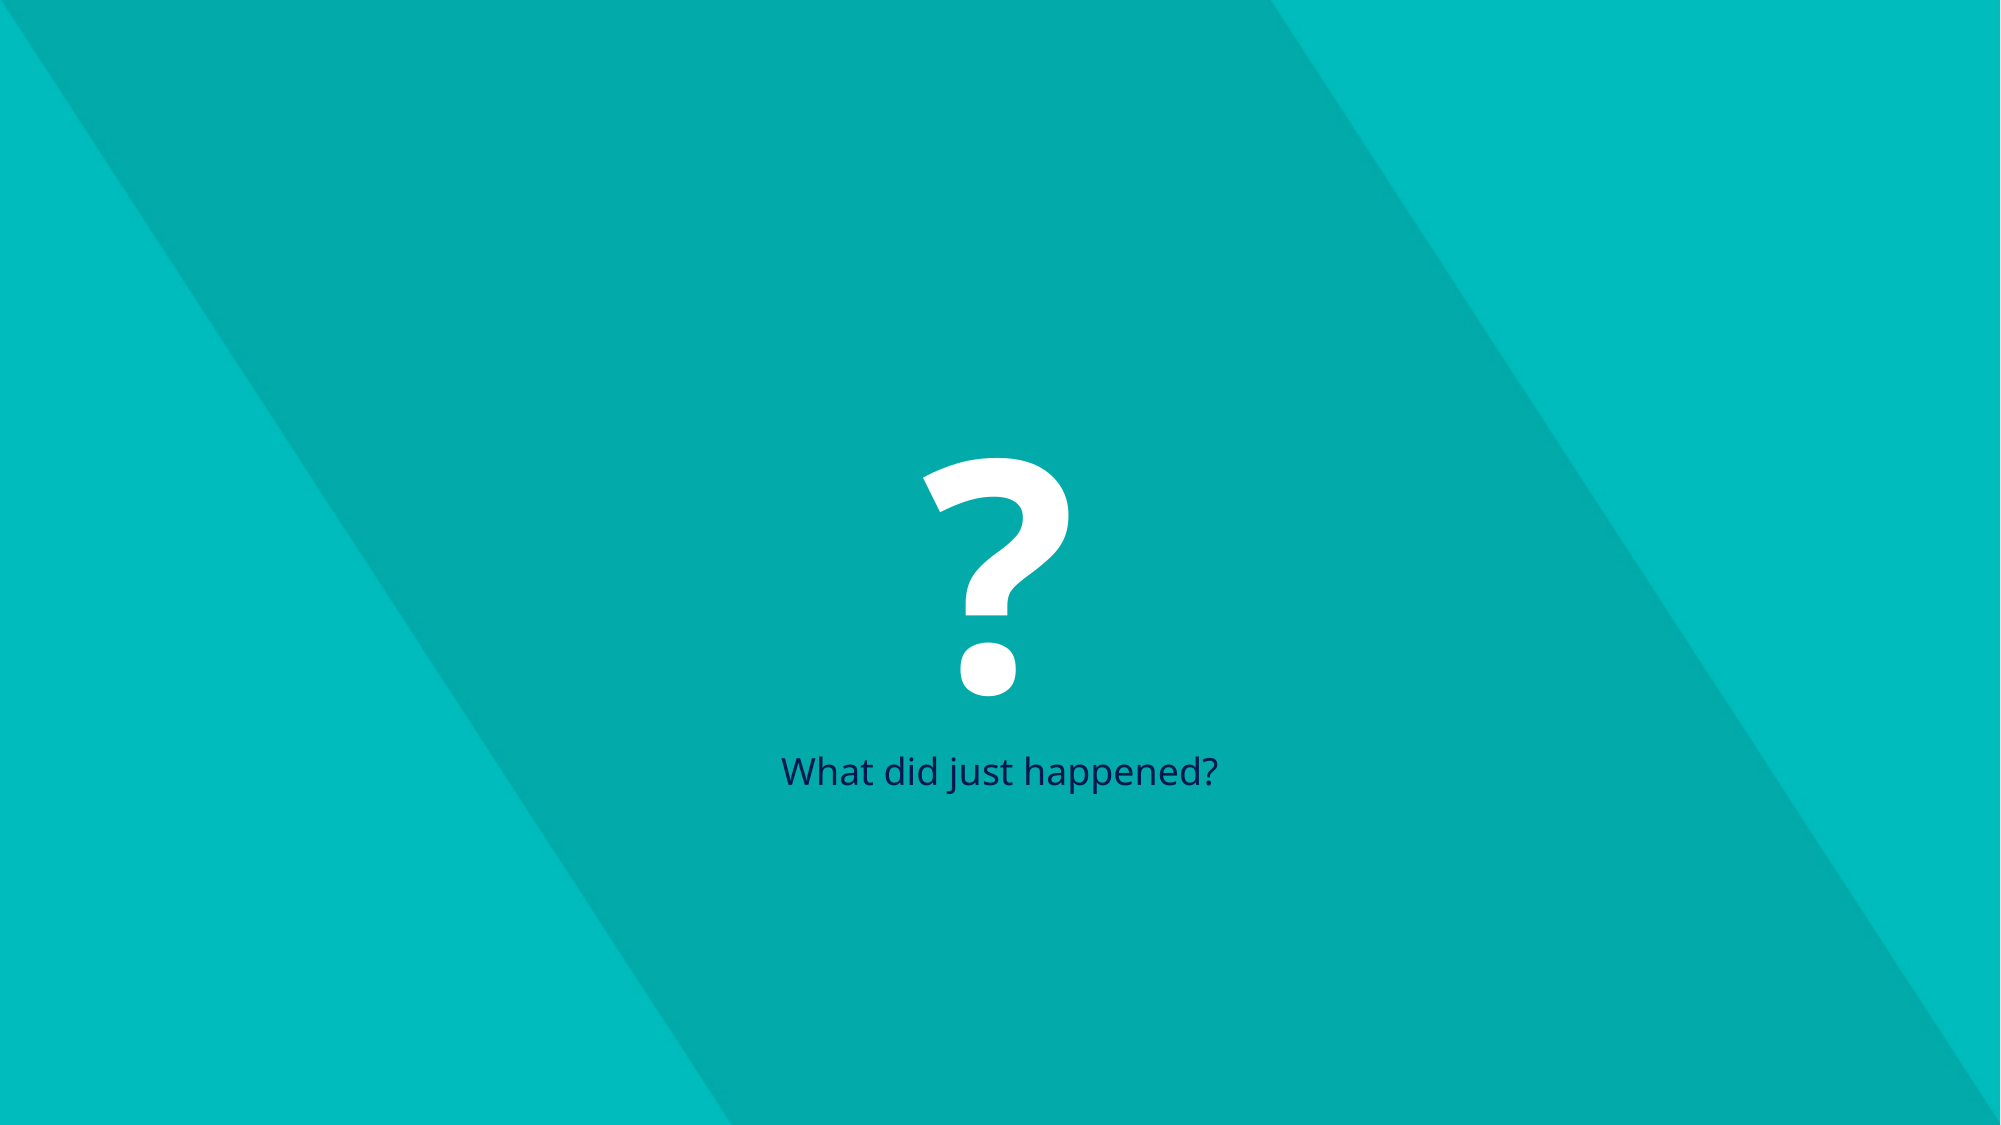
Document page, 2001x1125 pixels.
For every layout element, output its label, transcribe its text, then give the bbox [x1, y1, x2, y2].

title ? [361, 347, 1639, 721]
picture [0, 0, 2001, 1125]
list What did just happened? [282, 721, 1717, 1006]
